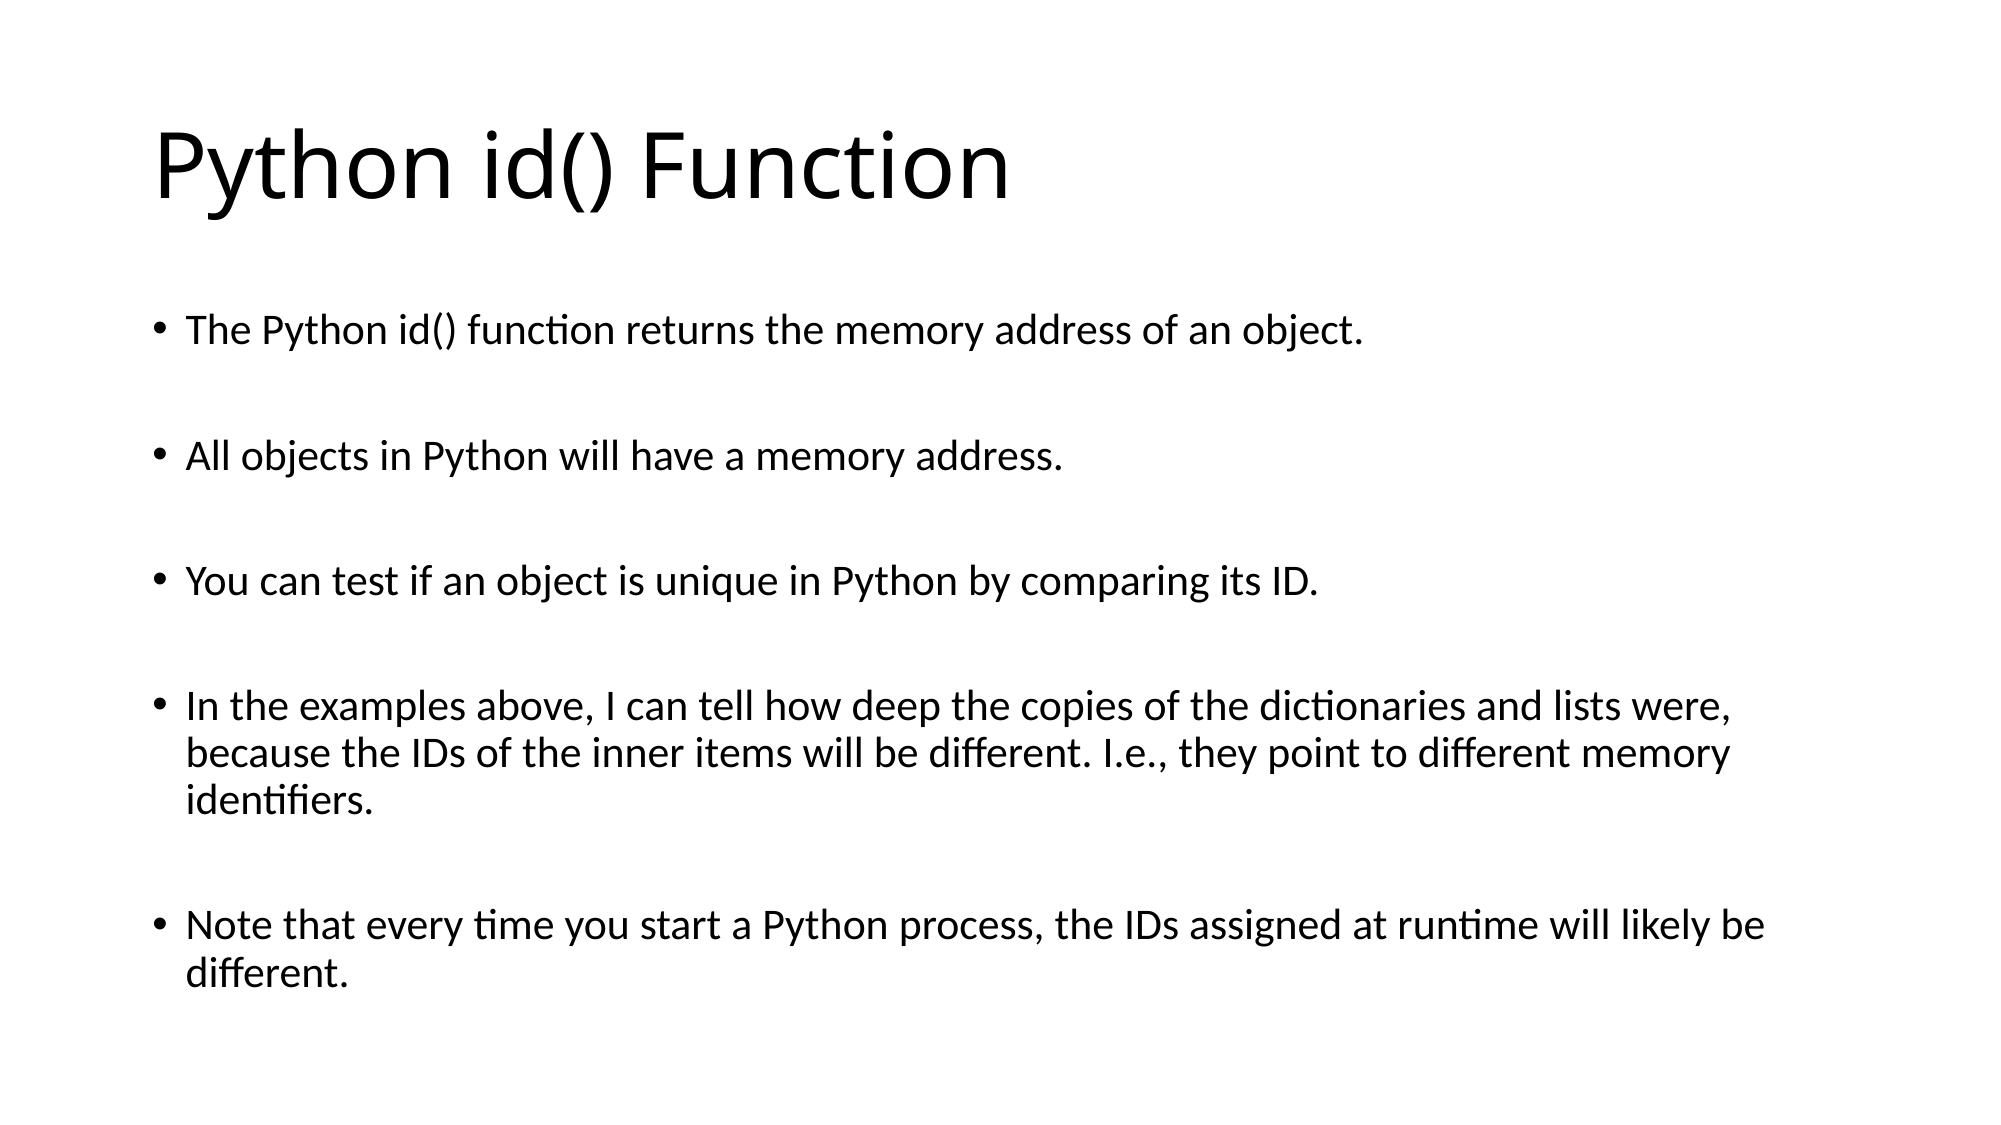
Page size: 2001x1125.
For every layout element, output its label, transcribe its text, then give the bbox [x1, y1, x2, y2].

list The Python id() function returns the memory address of an object. All objects in Python will have a memory address. You can test if an object is unique in Python by comparing its ID. In the examples above, I can tell how deep the copies of the dictionaries and lists were, because the IDs of the inner items will be different. I.e., they point to different memory identifiers. Note that every time you start a Python process, the IDs assigned at runtime will likely be different. [137, 299, 1863, 1014]
title Python id() Function [137, 59, 1863, 278]
